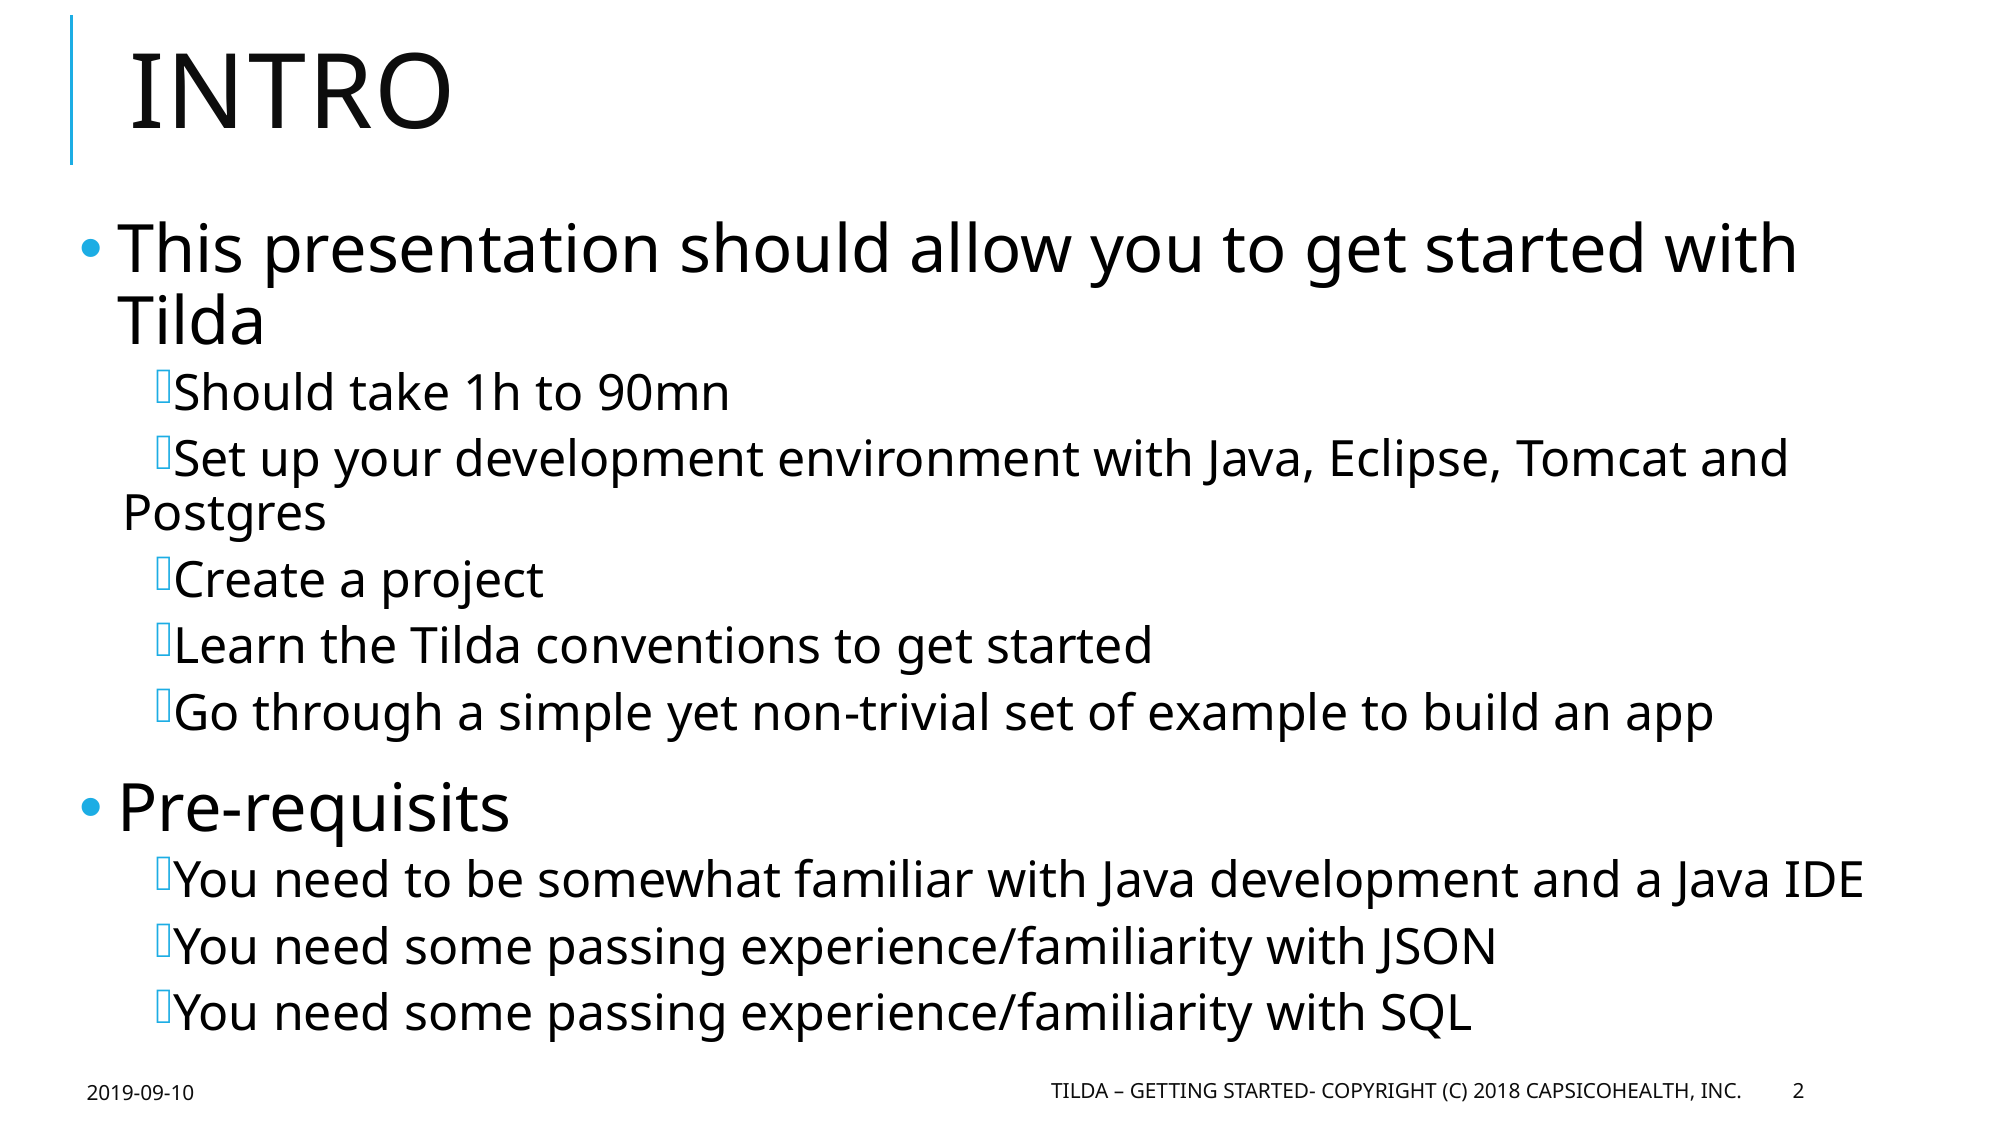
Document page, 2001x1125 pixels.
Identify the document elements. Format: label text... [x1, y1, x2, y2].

footer Tilda – Getting Started- Copyright (c) 2018 CapsicoHealth, Inc. [559, 1077, 1763, 1107]
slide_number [71, 1077, 522, 1107]
slide_number 2 [1777, 1077, 1938, 1107]
title Intro [114, 34, 1938, 163]
list This presentation should allow you to get started with Tilda Should take 1h to 90mn Set up your development environment with Java, Eclipse, Tomcat and Postgres Create a project Learn the Tilda conventions to get started Go through a simple yet non-trivial set of example to build an app Pre-requisits You need to be somewhat familiar with Java development and a Java IDE You need some passing experience/familiarity with JSON You need some passing experience/familiarity with SQL [71, 207, 1938, 1035]
